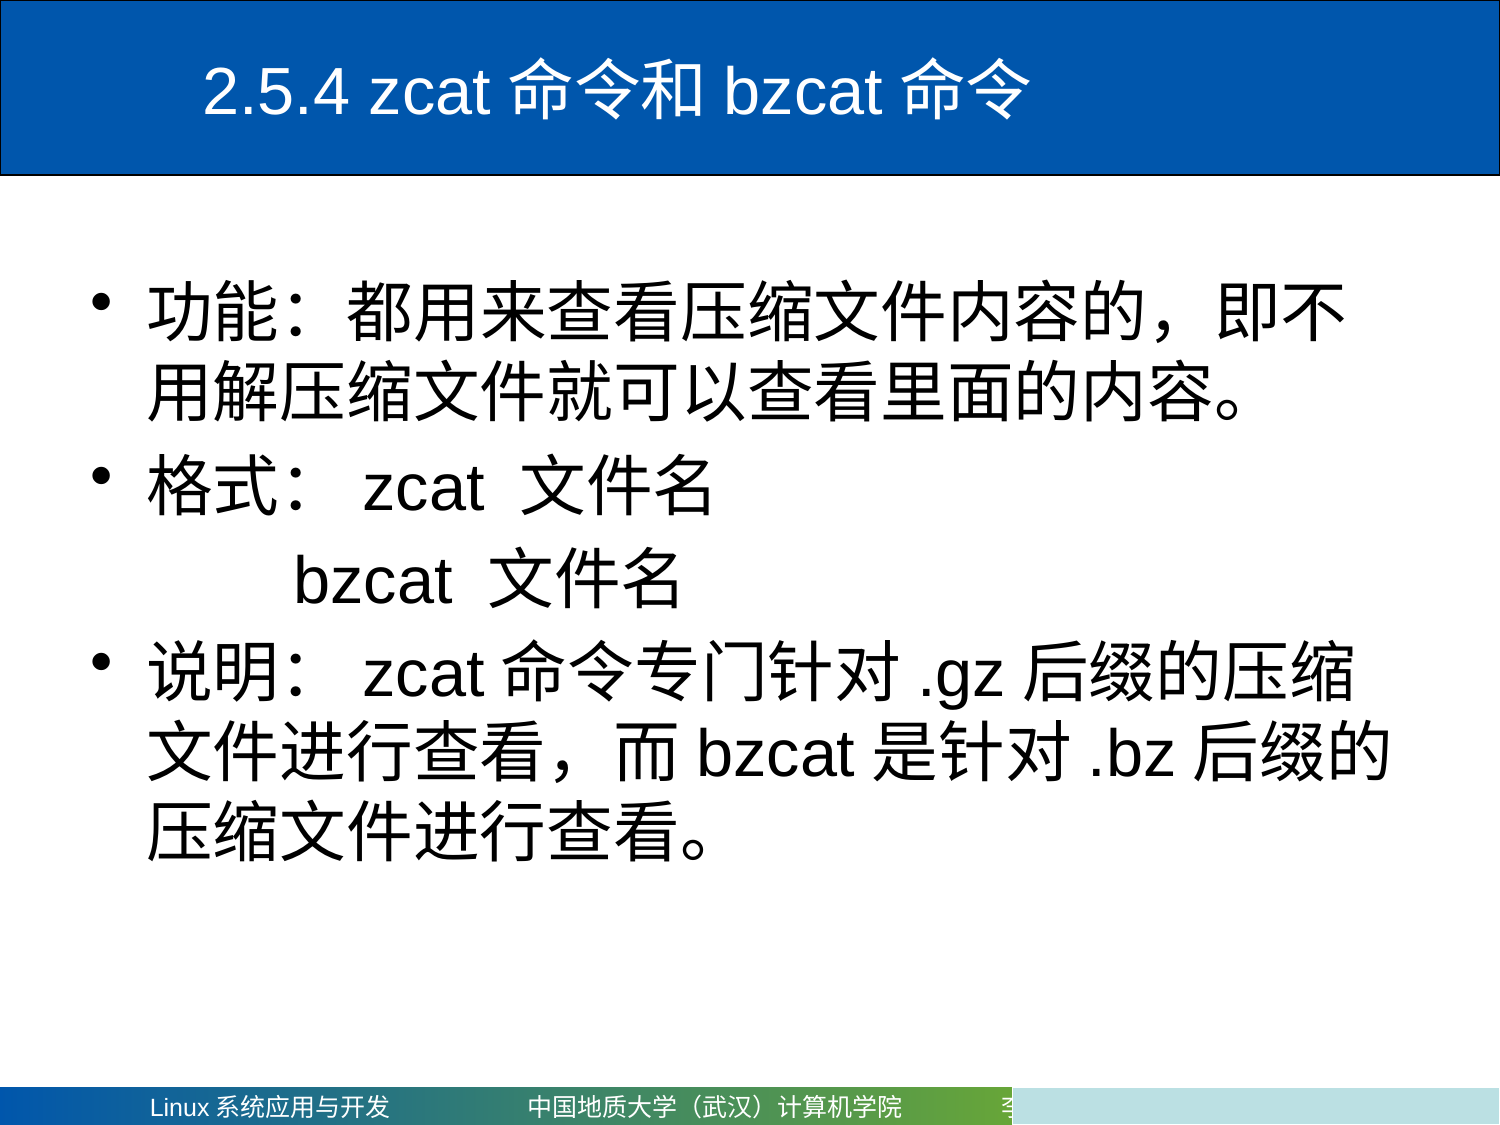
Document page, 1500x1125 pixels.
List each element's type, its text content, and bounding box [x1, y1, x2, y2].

list 功能：都用来查看压缩文件内容的，即不用解压缩文件就可以查看里面的内容。 格式：zcat 文件名 bzcat 文件名 说明：zcat命令专门针对.gz后缀的压缩文件进行查看，而bzcat是针对.bz后缀的压缩文件进行查看。 [75, 262, 1425, 1005]
title 2.5.4 zcat命令和bzcat命令 [187, 12, 1500, 163]
